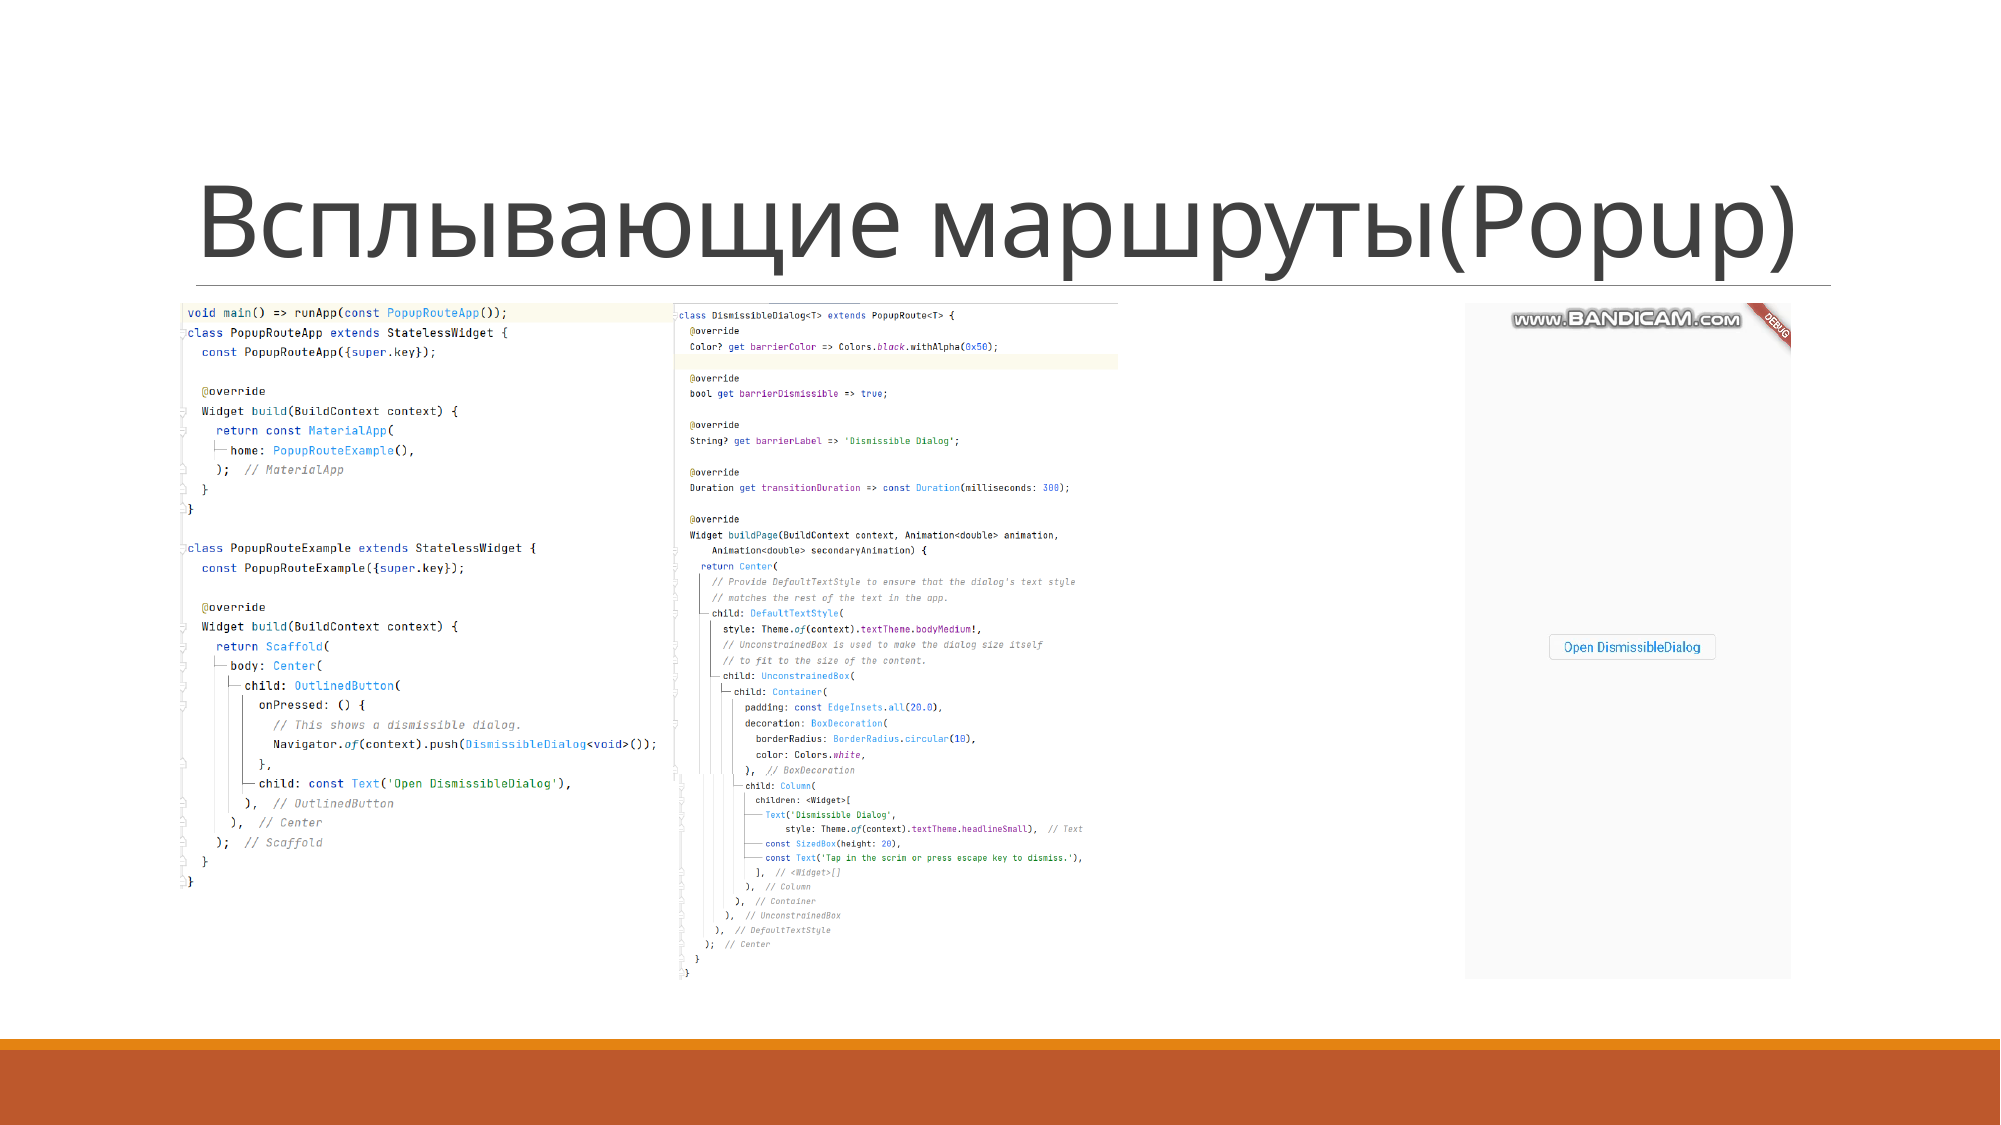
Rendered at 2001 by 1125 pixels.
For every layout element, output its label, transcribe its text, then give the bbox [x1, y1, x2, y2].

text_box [673, 303, 1118, 980]
title Всплывающие маршруты(Popup) [180, 47, 1830, 285]
picture [179, 303, 673, 890]
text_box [1463, 302, 1792, 980]
